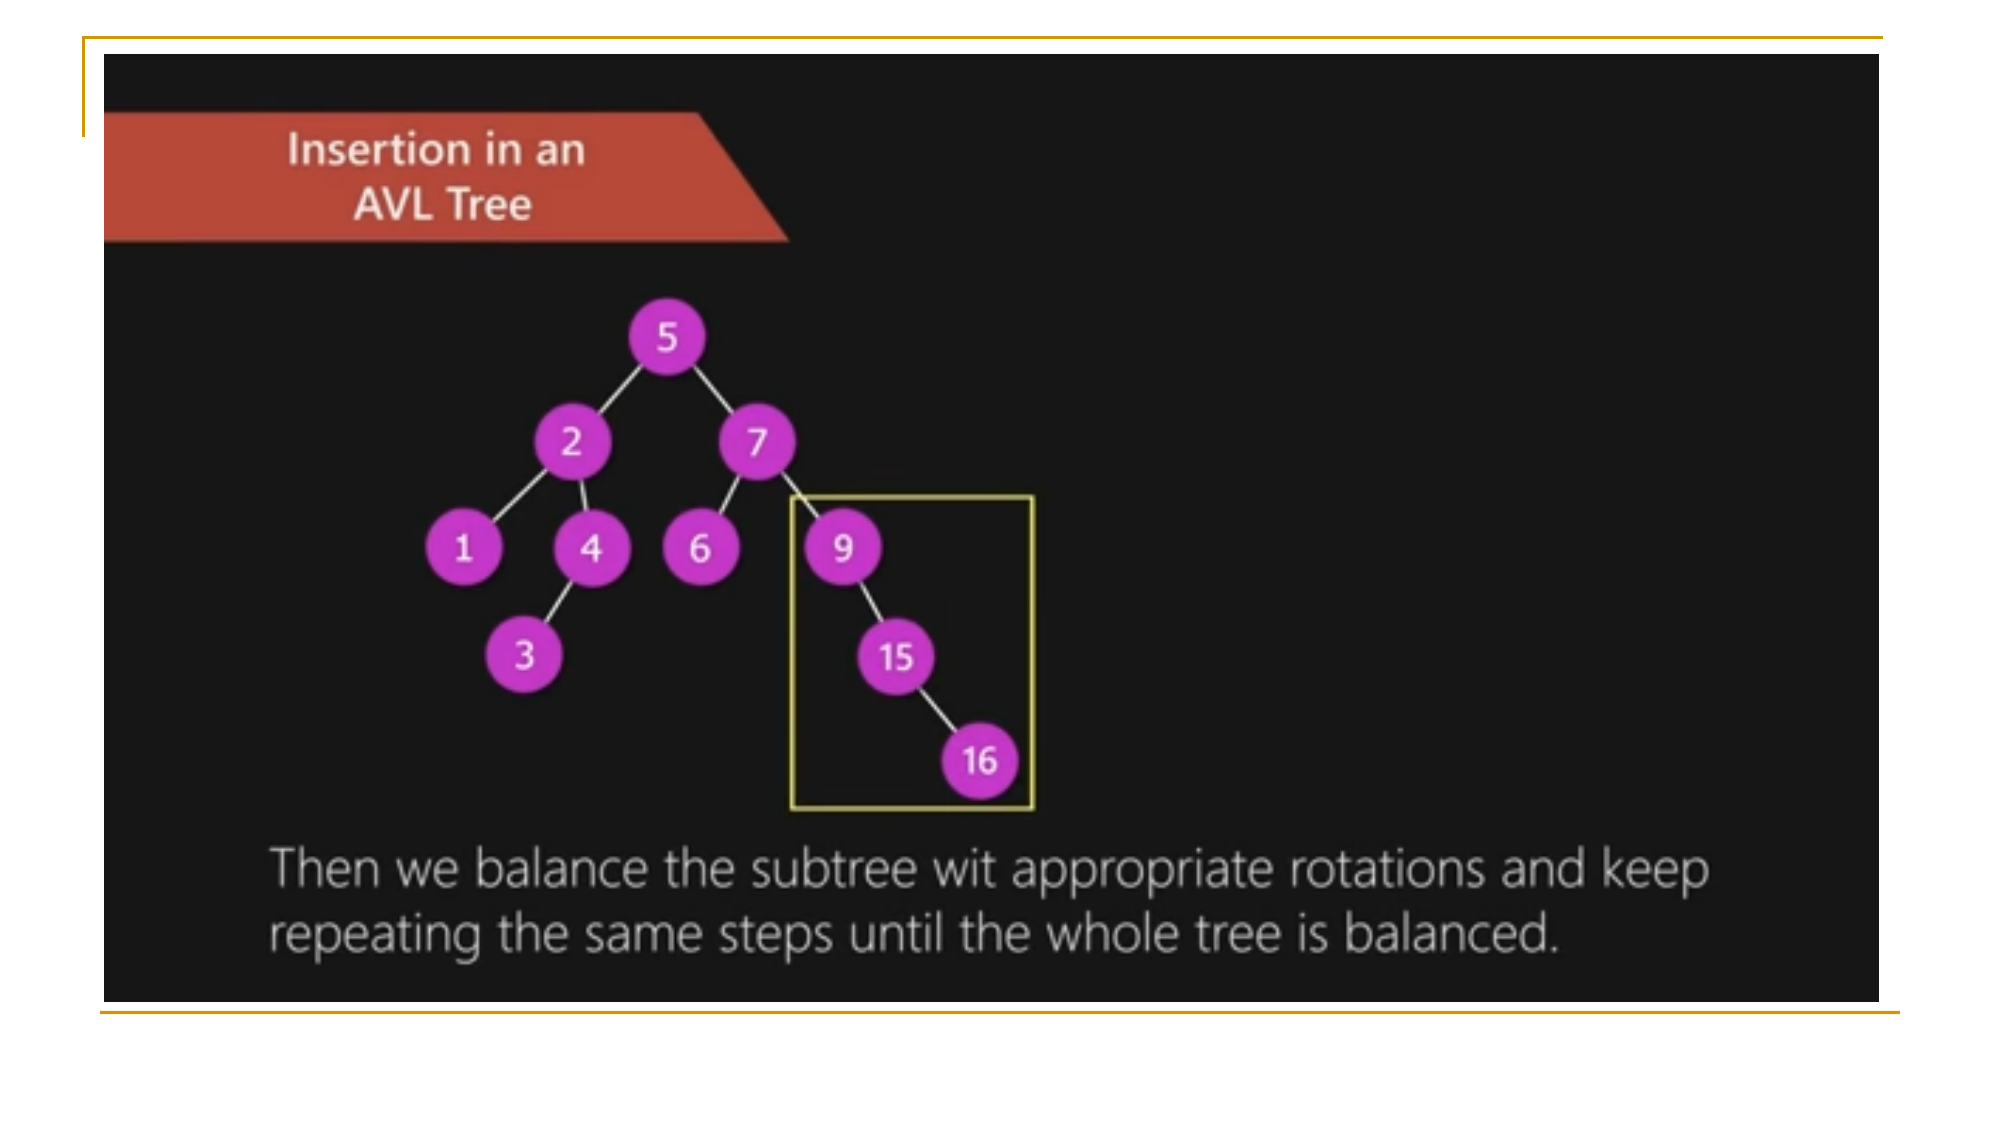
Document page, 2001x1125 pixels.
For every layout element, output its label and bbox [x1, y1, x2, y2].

picture [104, 54, 1879, 1002]
